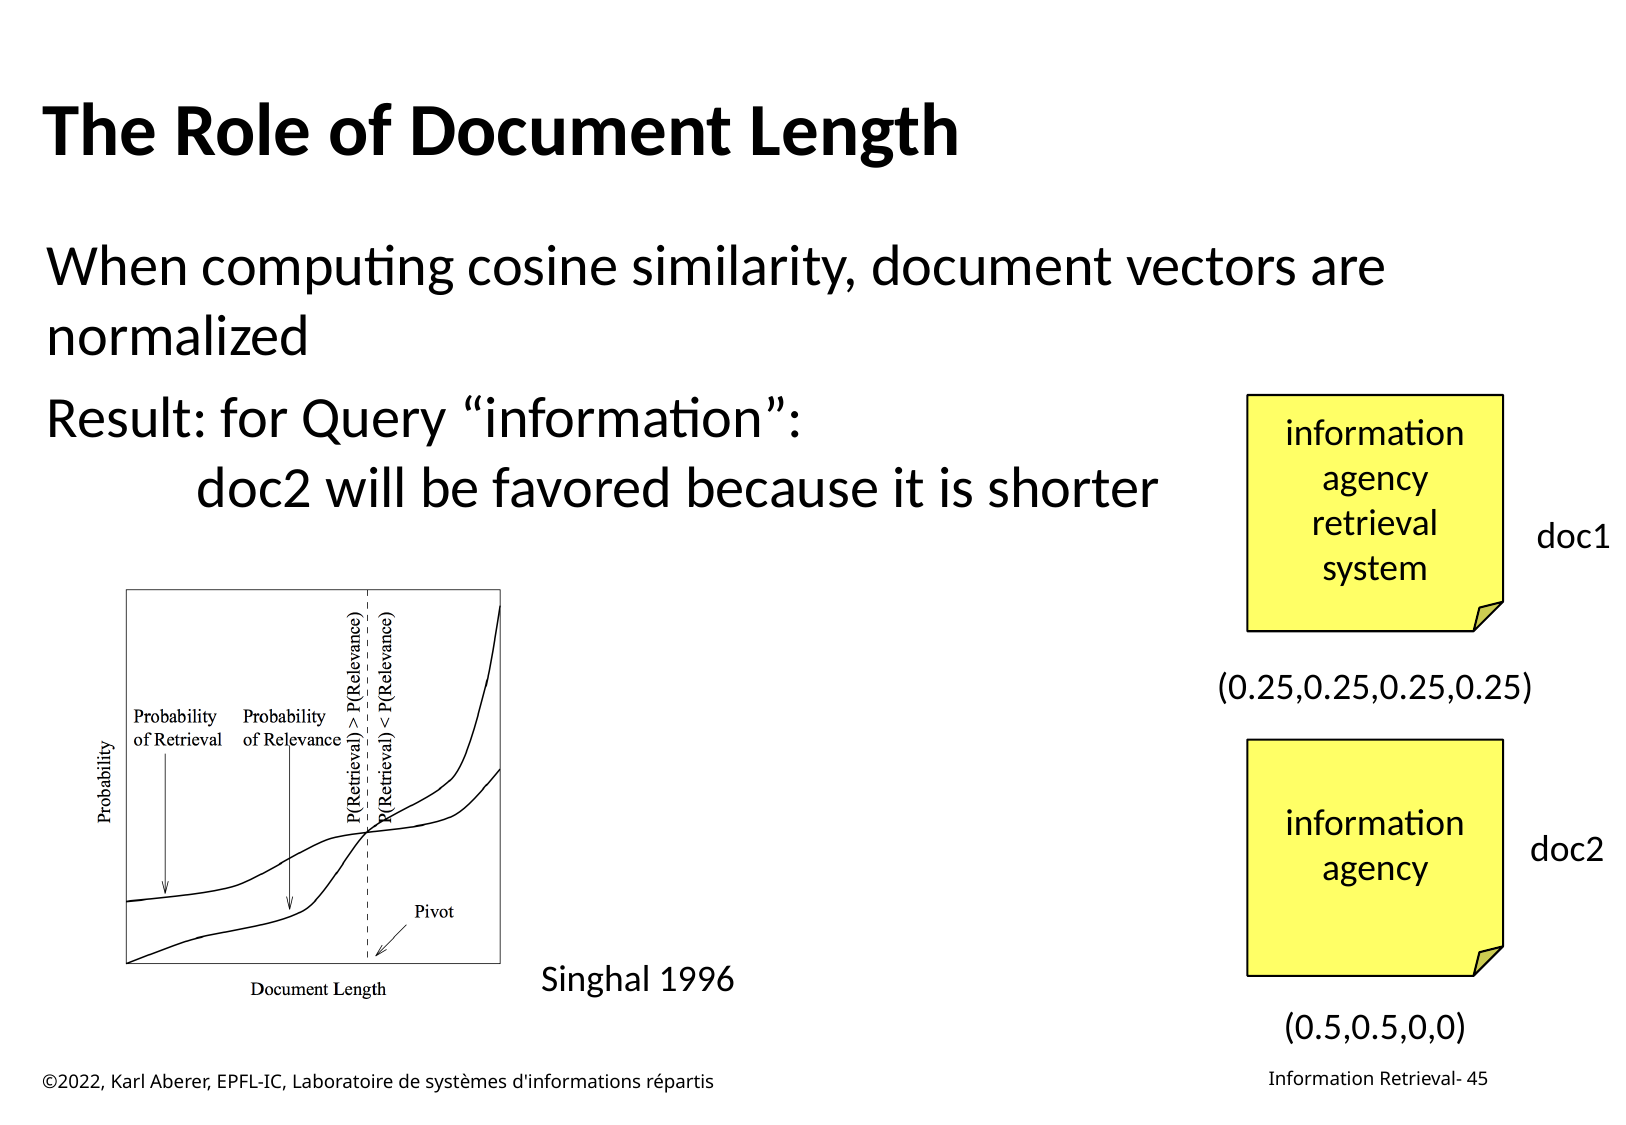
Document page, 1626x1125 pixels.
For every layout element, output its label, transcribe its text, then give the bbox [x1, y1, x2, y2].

text_box doc1 [1521, 503, 1625, 564]
text_box information agency [1247, 739, 1504, 976]
text_box Singhal 1996 [529, 946, 751, 1007]
text_box (0.5,0.5,0,0) [1268, 994, 1482, 1055]
list When computing cosine similarity, document vectors are normalized Result: for Query “information”: doc2 will be favored because it is shorter [31, 220, 1508, 1045]
title The Role of Document Length [27, 50, 1504, 200]
text_box information agency retrieval system [1247, 395, 1504, 632]
text_box doc2 [1515, 816, 1620, 876]
picture [73, 565, 524, 1012]
footer ©2022, Karl Aberer, EPFL-IC, Laboratoire de systèmes d'informations répartis [26, 1062, 1071, 1101]
text_box (0.25,0.25,0.25,0.25) [1202, 655, 1549, 715]
